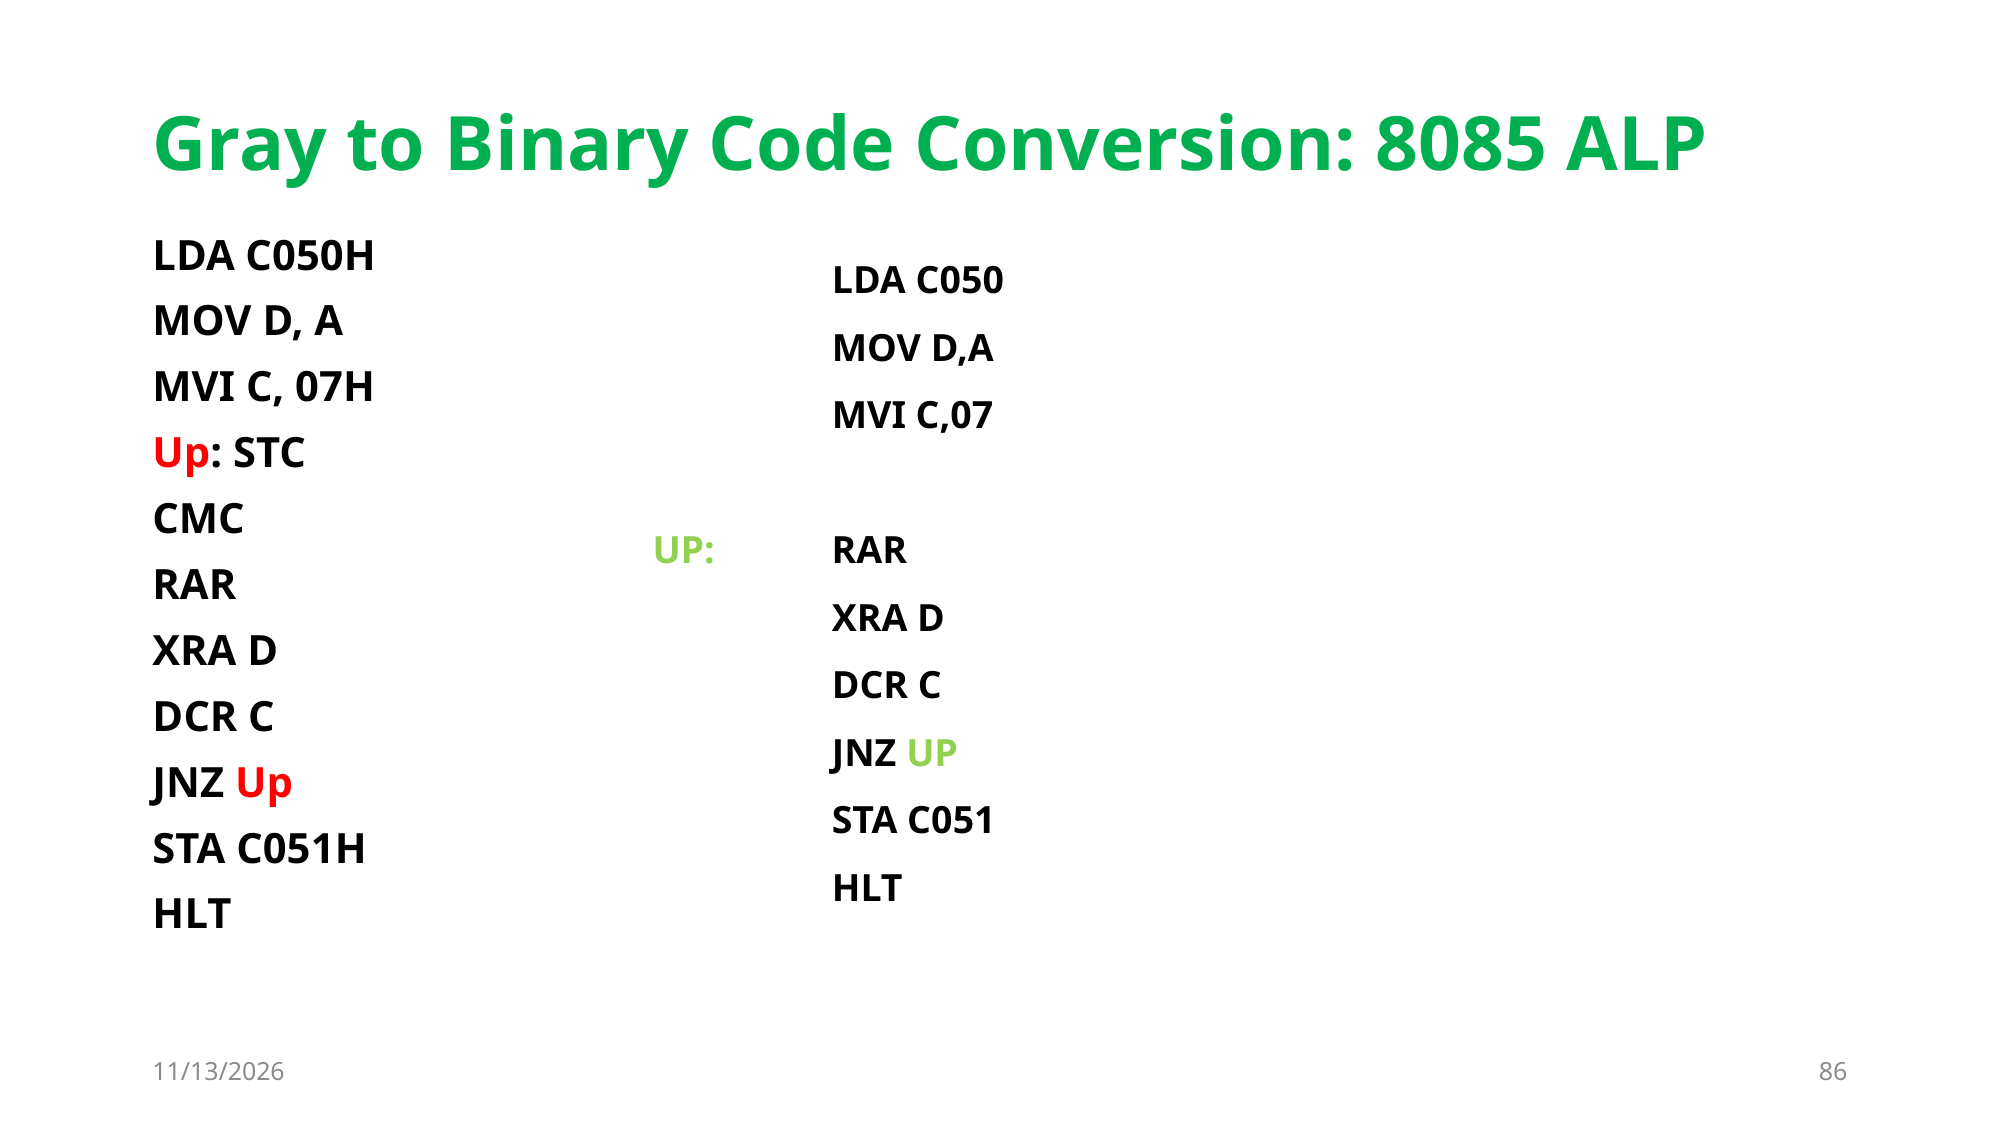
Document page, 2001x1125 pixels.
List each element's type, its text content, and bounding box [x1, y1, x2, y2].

title Gray to Binary Code Conversion: 8085 ALP [137, 62, 1771, 200]
text_box LDA C050H MOV D, A MVI C, 07H Up: STC CMC RAR XRA D DCR C JNZ Up STA C051H HLT [137, 226, 1771, 1043]
slide_number 86 [1412, 1042, 1863, 1103]
text_box LDA C050 MOV D,A MVI C,07 UP: RAR XRA D DCR C JNZ UP STA C051 HLT [637, 226, 1190, 917]
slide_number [137, 1043, 588, 1103]
